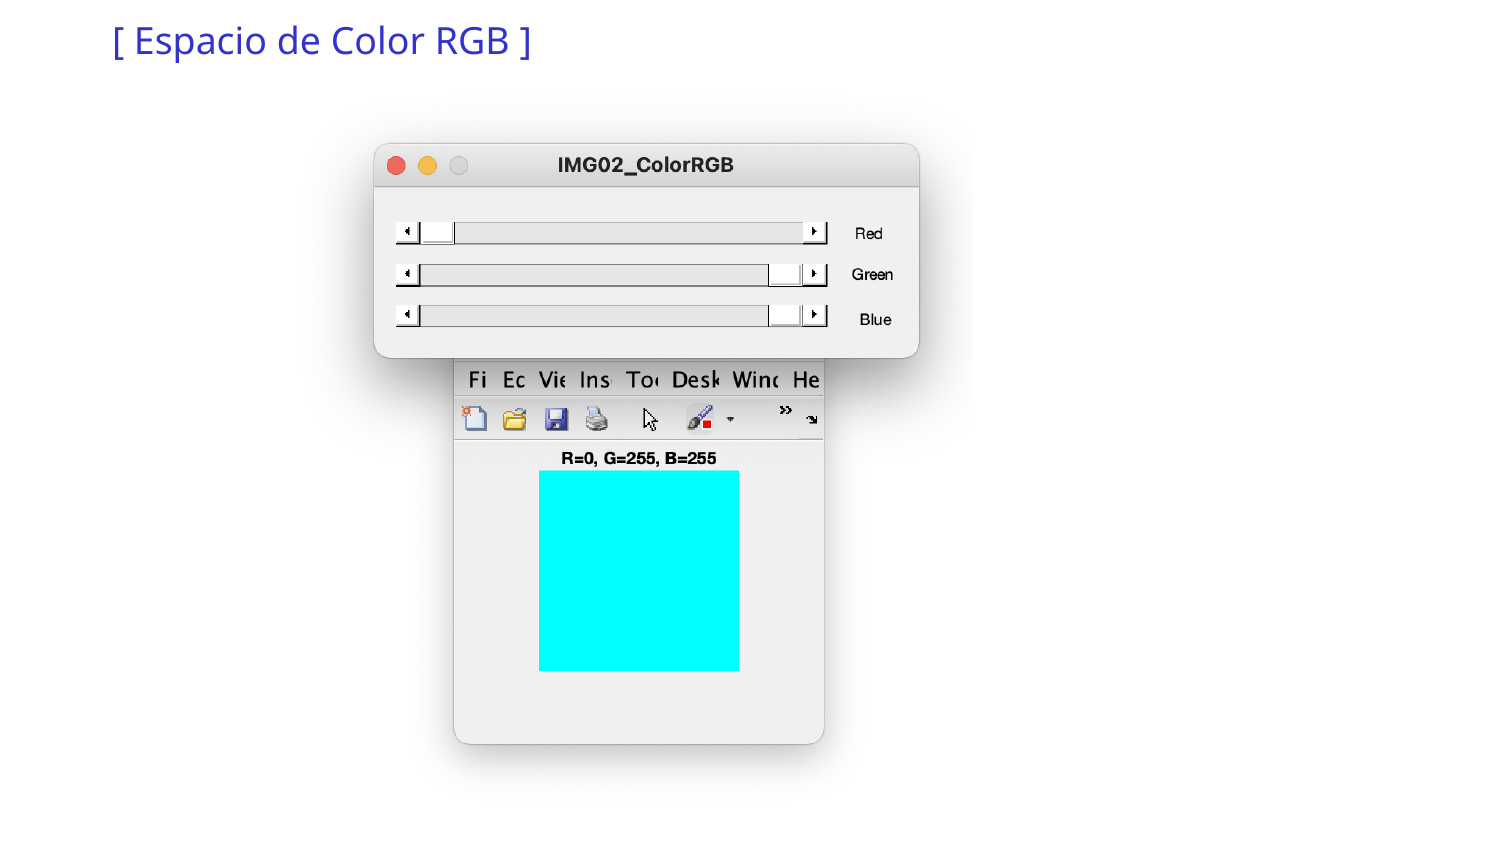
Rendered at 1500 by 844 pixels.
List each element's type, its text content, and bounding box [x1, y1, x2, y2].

text_box [ Espacio de Color RGB ] [97, 9, 548, 70]
picture [294, 76, 972, 837]
